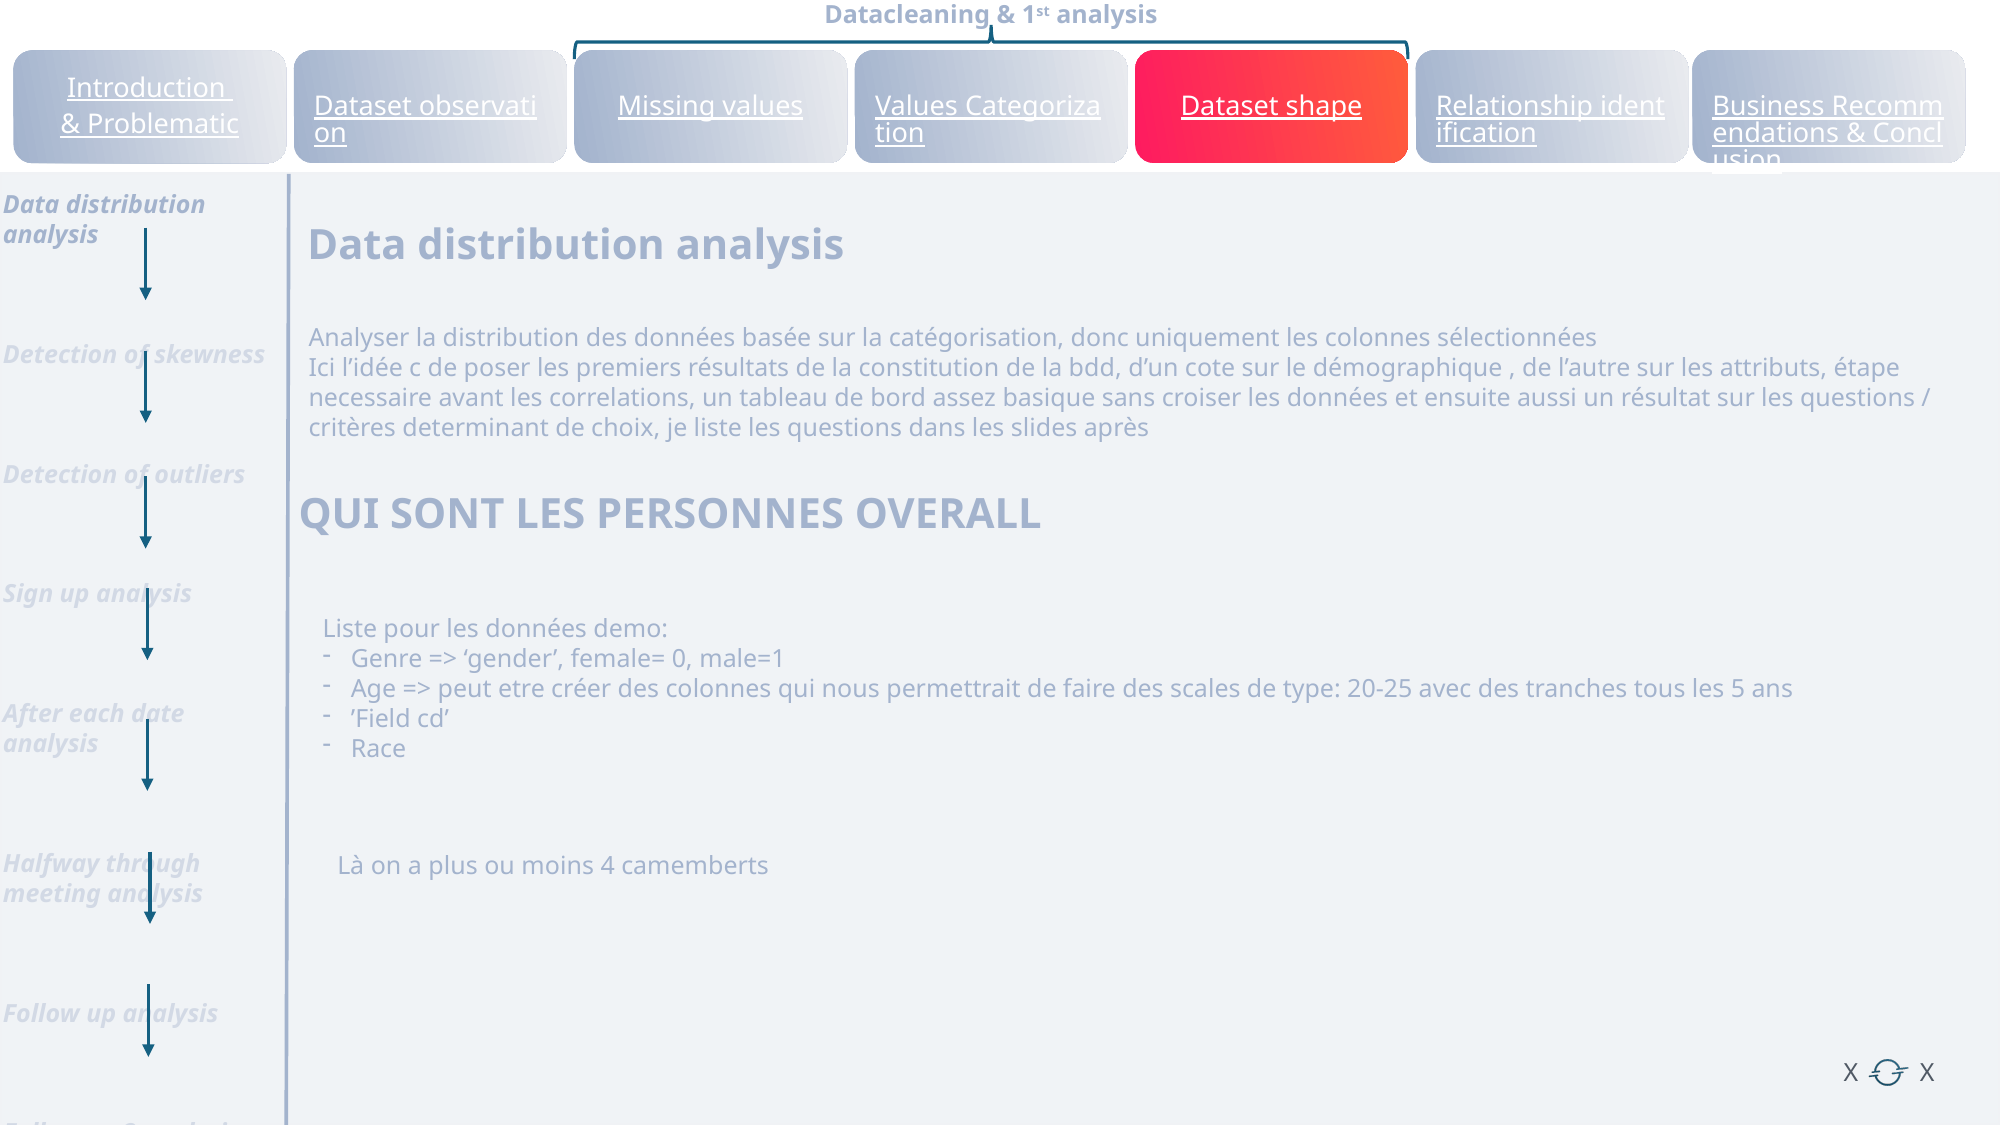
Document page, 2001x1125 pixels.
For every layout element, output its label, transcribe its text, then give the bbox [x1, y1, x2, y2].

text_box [1828, 1048, 1955, 1101]
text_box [12, 0, 1966, 164]
text_box Liste pour les données demo: Genre => ‘gender’, female= 0, male=1 Age => peut etre créer des colonnes qui nous permettrait de faire des scales de type: 20-25 avec des tranches tous les 5 ans ’Field cd’ Race [308, 604, 1986, 830]
text_box Analyser la distribution des données basée sur la catégorisation, donc uniquement les colonnes sélectionnées Ici l’idée c de poser les premiers résultats de la constitution de la bdd, d’un cote sur le démographique , de l’autre sur les attributs, étape necessaire avant les correlations, un tableau de bord assez basique sans croiser les données et ensuite aussi un résultat sur les questions / critères determinant de choix, je liste les questions dans les slides après [295, 314, 1972, 569]
text_box [0, 172, 2000, 1125]
text_box QUI SONT LES PERSONNES OVERALL [295, 479, 1128, 545]
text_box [0, 173, 295, 1125]
text_box Là on a plus ou moins 4 camemberts [322, 842, 2000, 888]
text_box Data distribution analysis [295, 210, 1899, 275]
